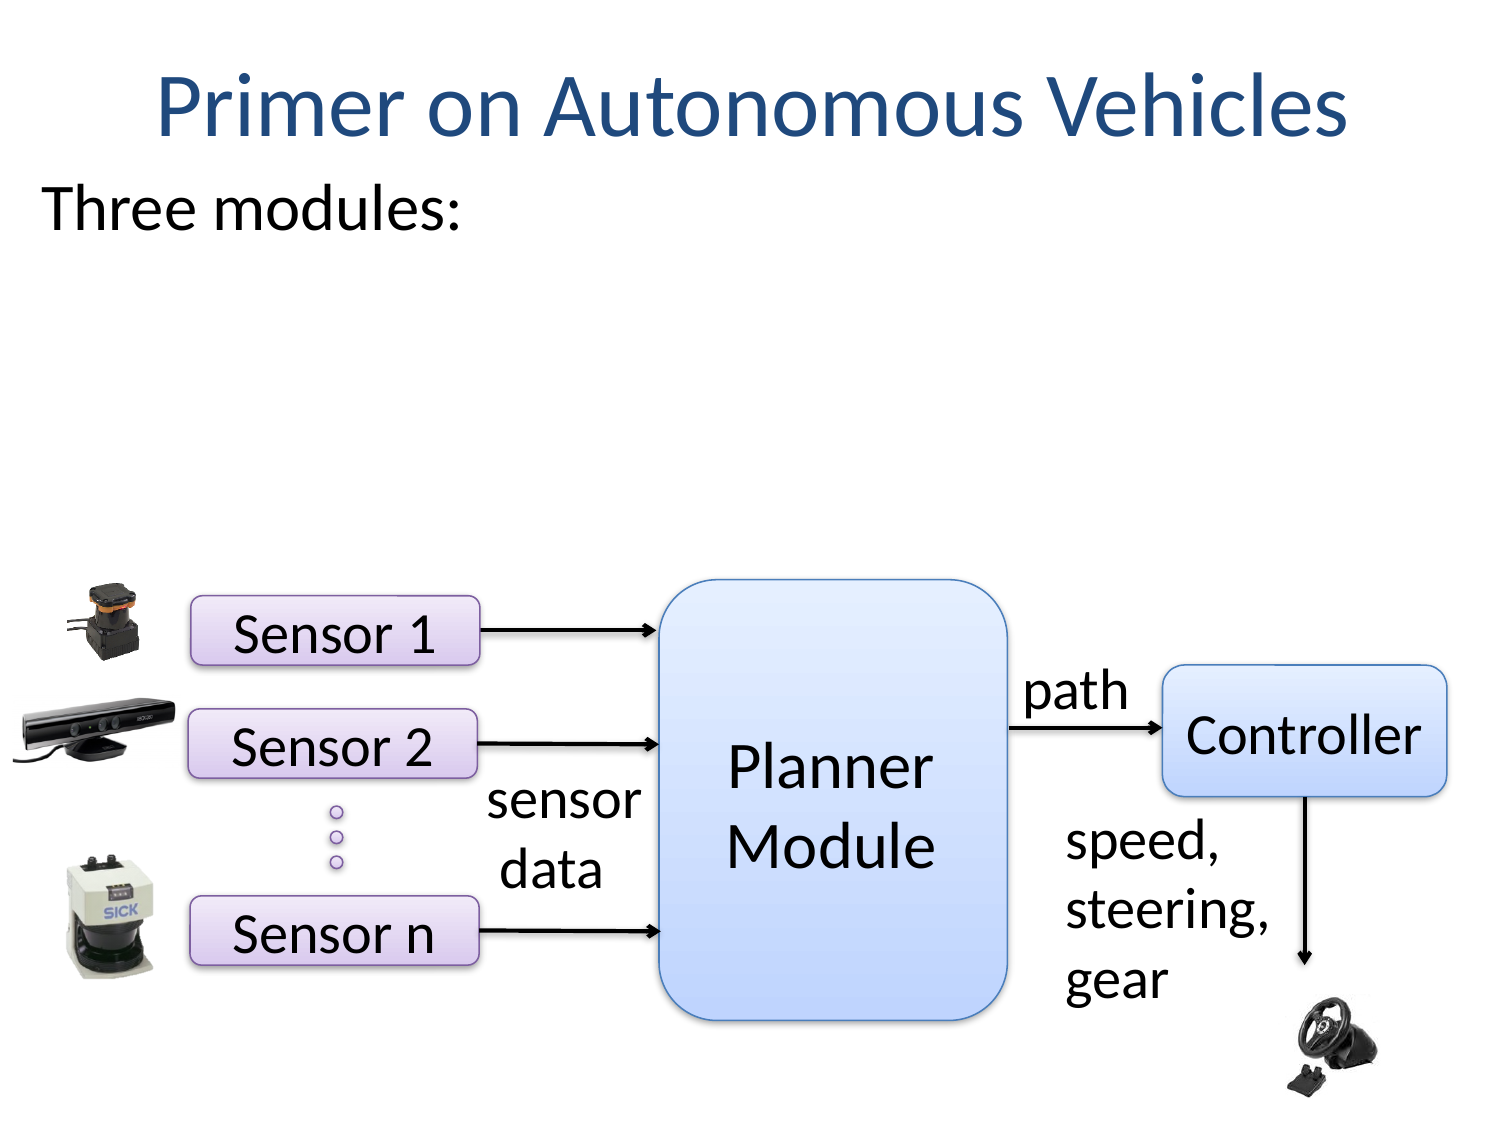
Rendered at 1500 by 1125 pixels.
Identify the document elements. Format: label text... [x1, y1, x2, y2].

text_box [330, 805, 344, 869]
title Outdoor Results [477, 745, 659, 752]
title Outdoor Results [479, 932, 660, 937]
picture [67, 579, 150, 662]
picture [12, 680, 182, 776]
picture [1269, 994, 1381, 1099]
title Primer on Autonomous Vehicles [3, 6, 1500, 194]
list Three modules: [26, 155, 1487, 1084]
picture [30, 838, 188, 996]
